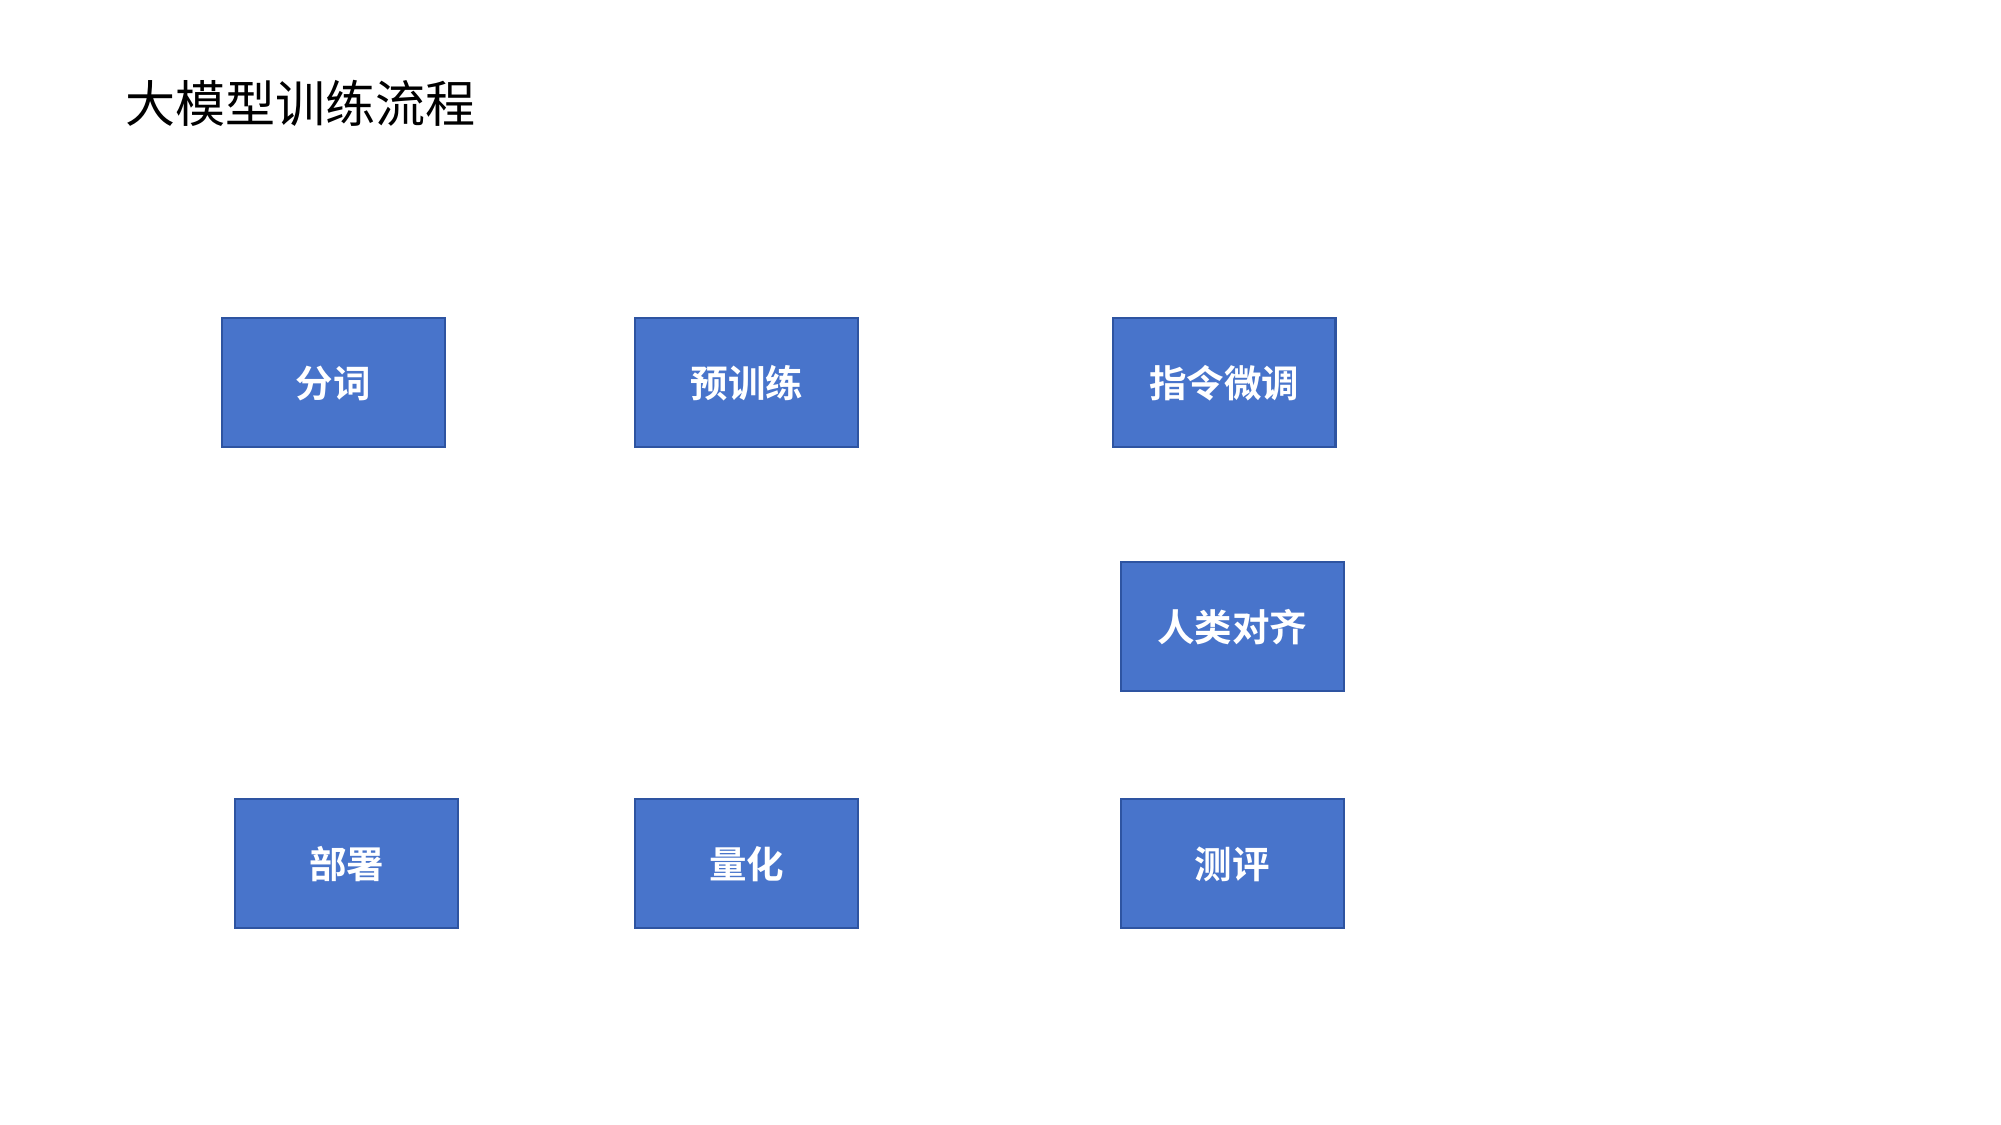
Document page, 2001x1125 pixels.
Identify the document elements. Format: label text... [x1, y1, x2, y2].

text_box 预训练 [634, 317, 859, 448]
text_box 大模型训练流程 [110, 65, 1360, 140]
text_box 人类对齐 [1120, 561, 1345, 692]
text_box 部署 [234, 798, 459, 929]
text_box 测评 [1120, 798, 1345, 929]
text_box 指令微调 [1112, 317, 1337, 448]
text_box 量化 [634, 798, 859, 929]
text_box 分词 [221, 317, 446, 448]
